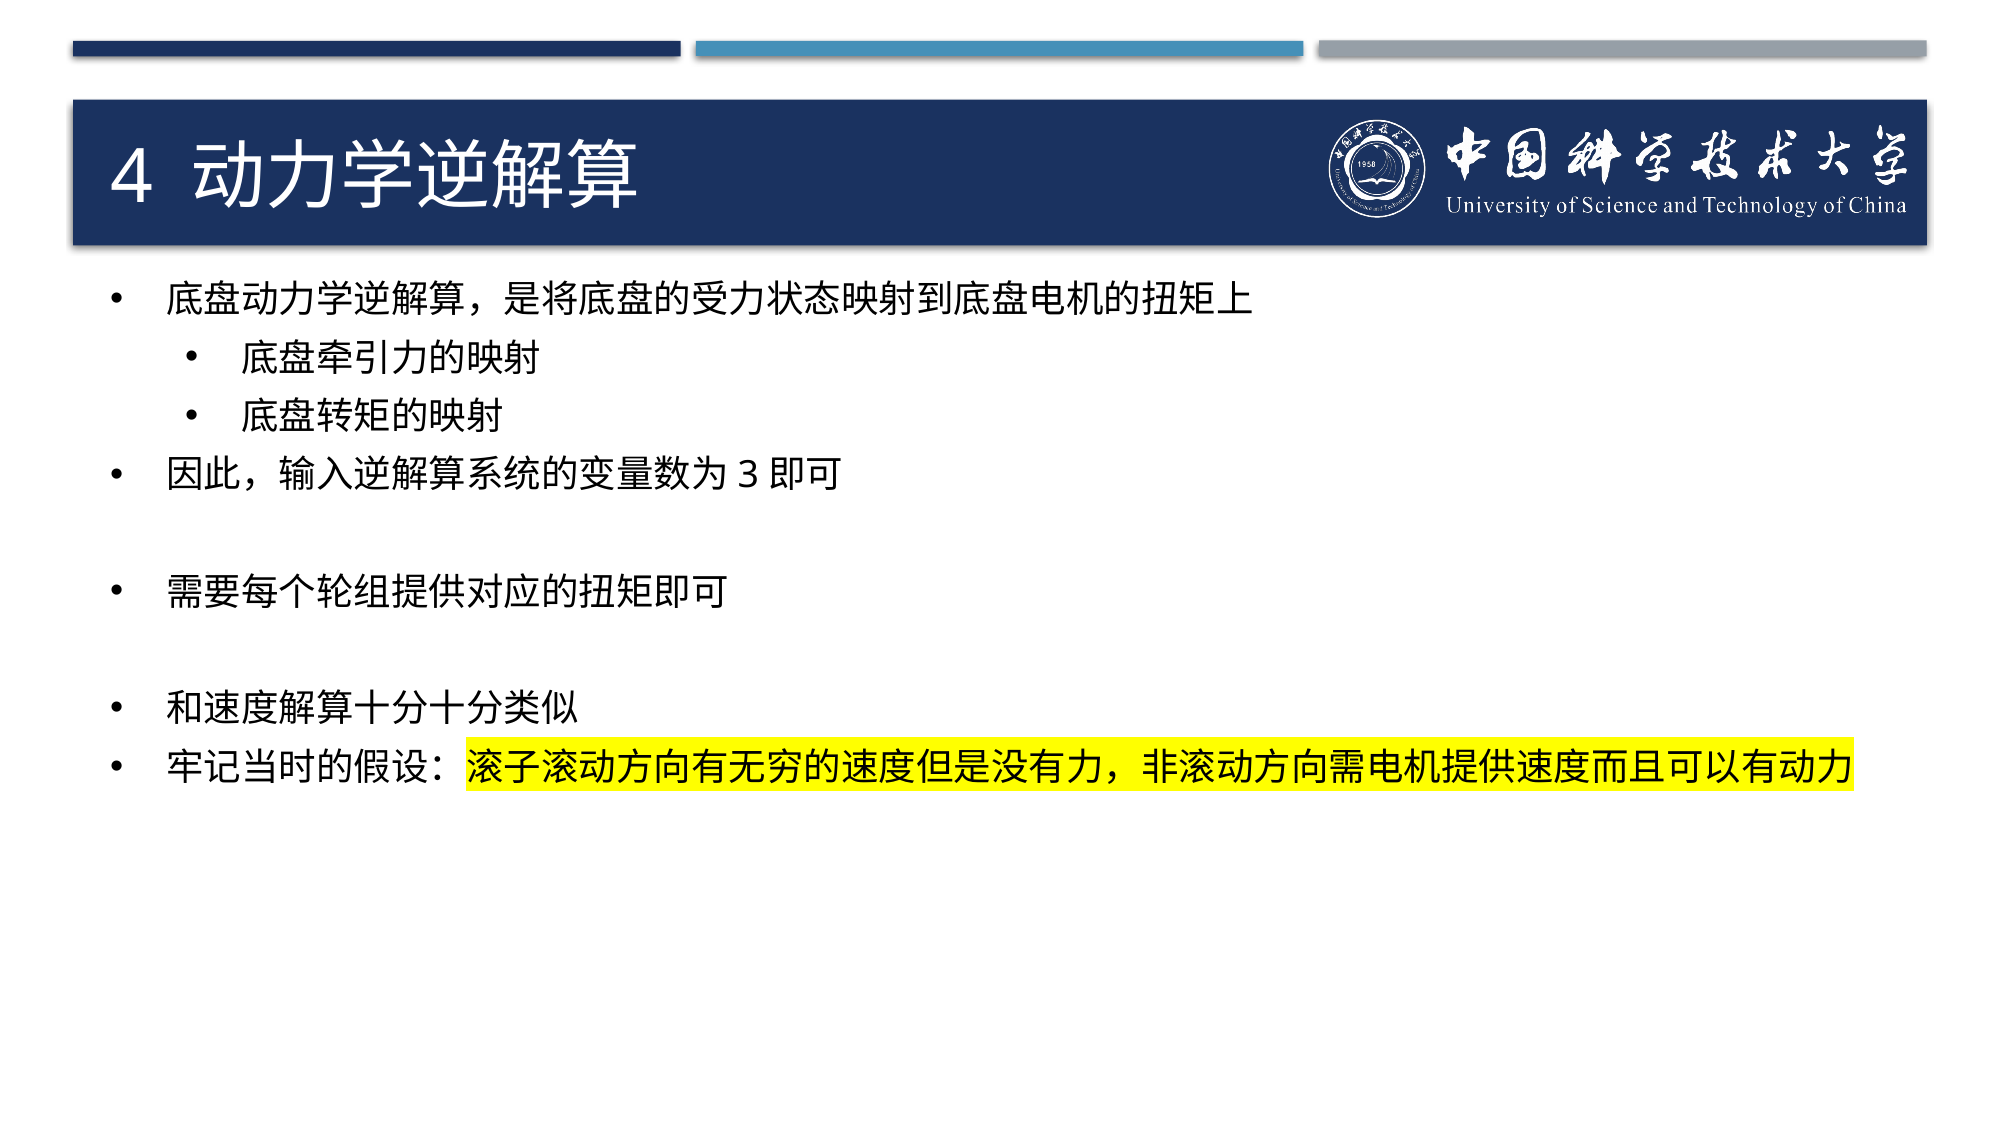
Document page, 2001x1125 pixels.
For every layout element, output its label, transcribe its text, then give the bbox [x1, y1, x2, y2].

picture [1905, 117, 1916, 221]
title 4 动力学逆解算 [95, 91, 1905, 255]
text_box 底盘动力学逆解算，是将底盘的受力状态映射到底盘电机的扭矩上 底盘牵引力的映射 底盘转矩的映射 因此，输入逆解算系统的变量数为3即可 需要每个轮组提供对应的扭矩即可 和速度解算十分十分类似 牢记当时的假设：滚子滚动方向有无穷的速度但是没有力，非滚动方向需电机提供速度而且可以有动力 [95, 255, 1905, 796]
